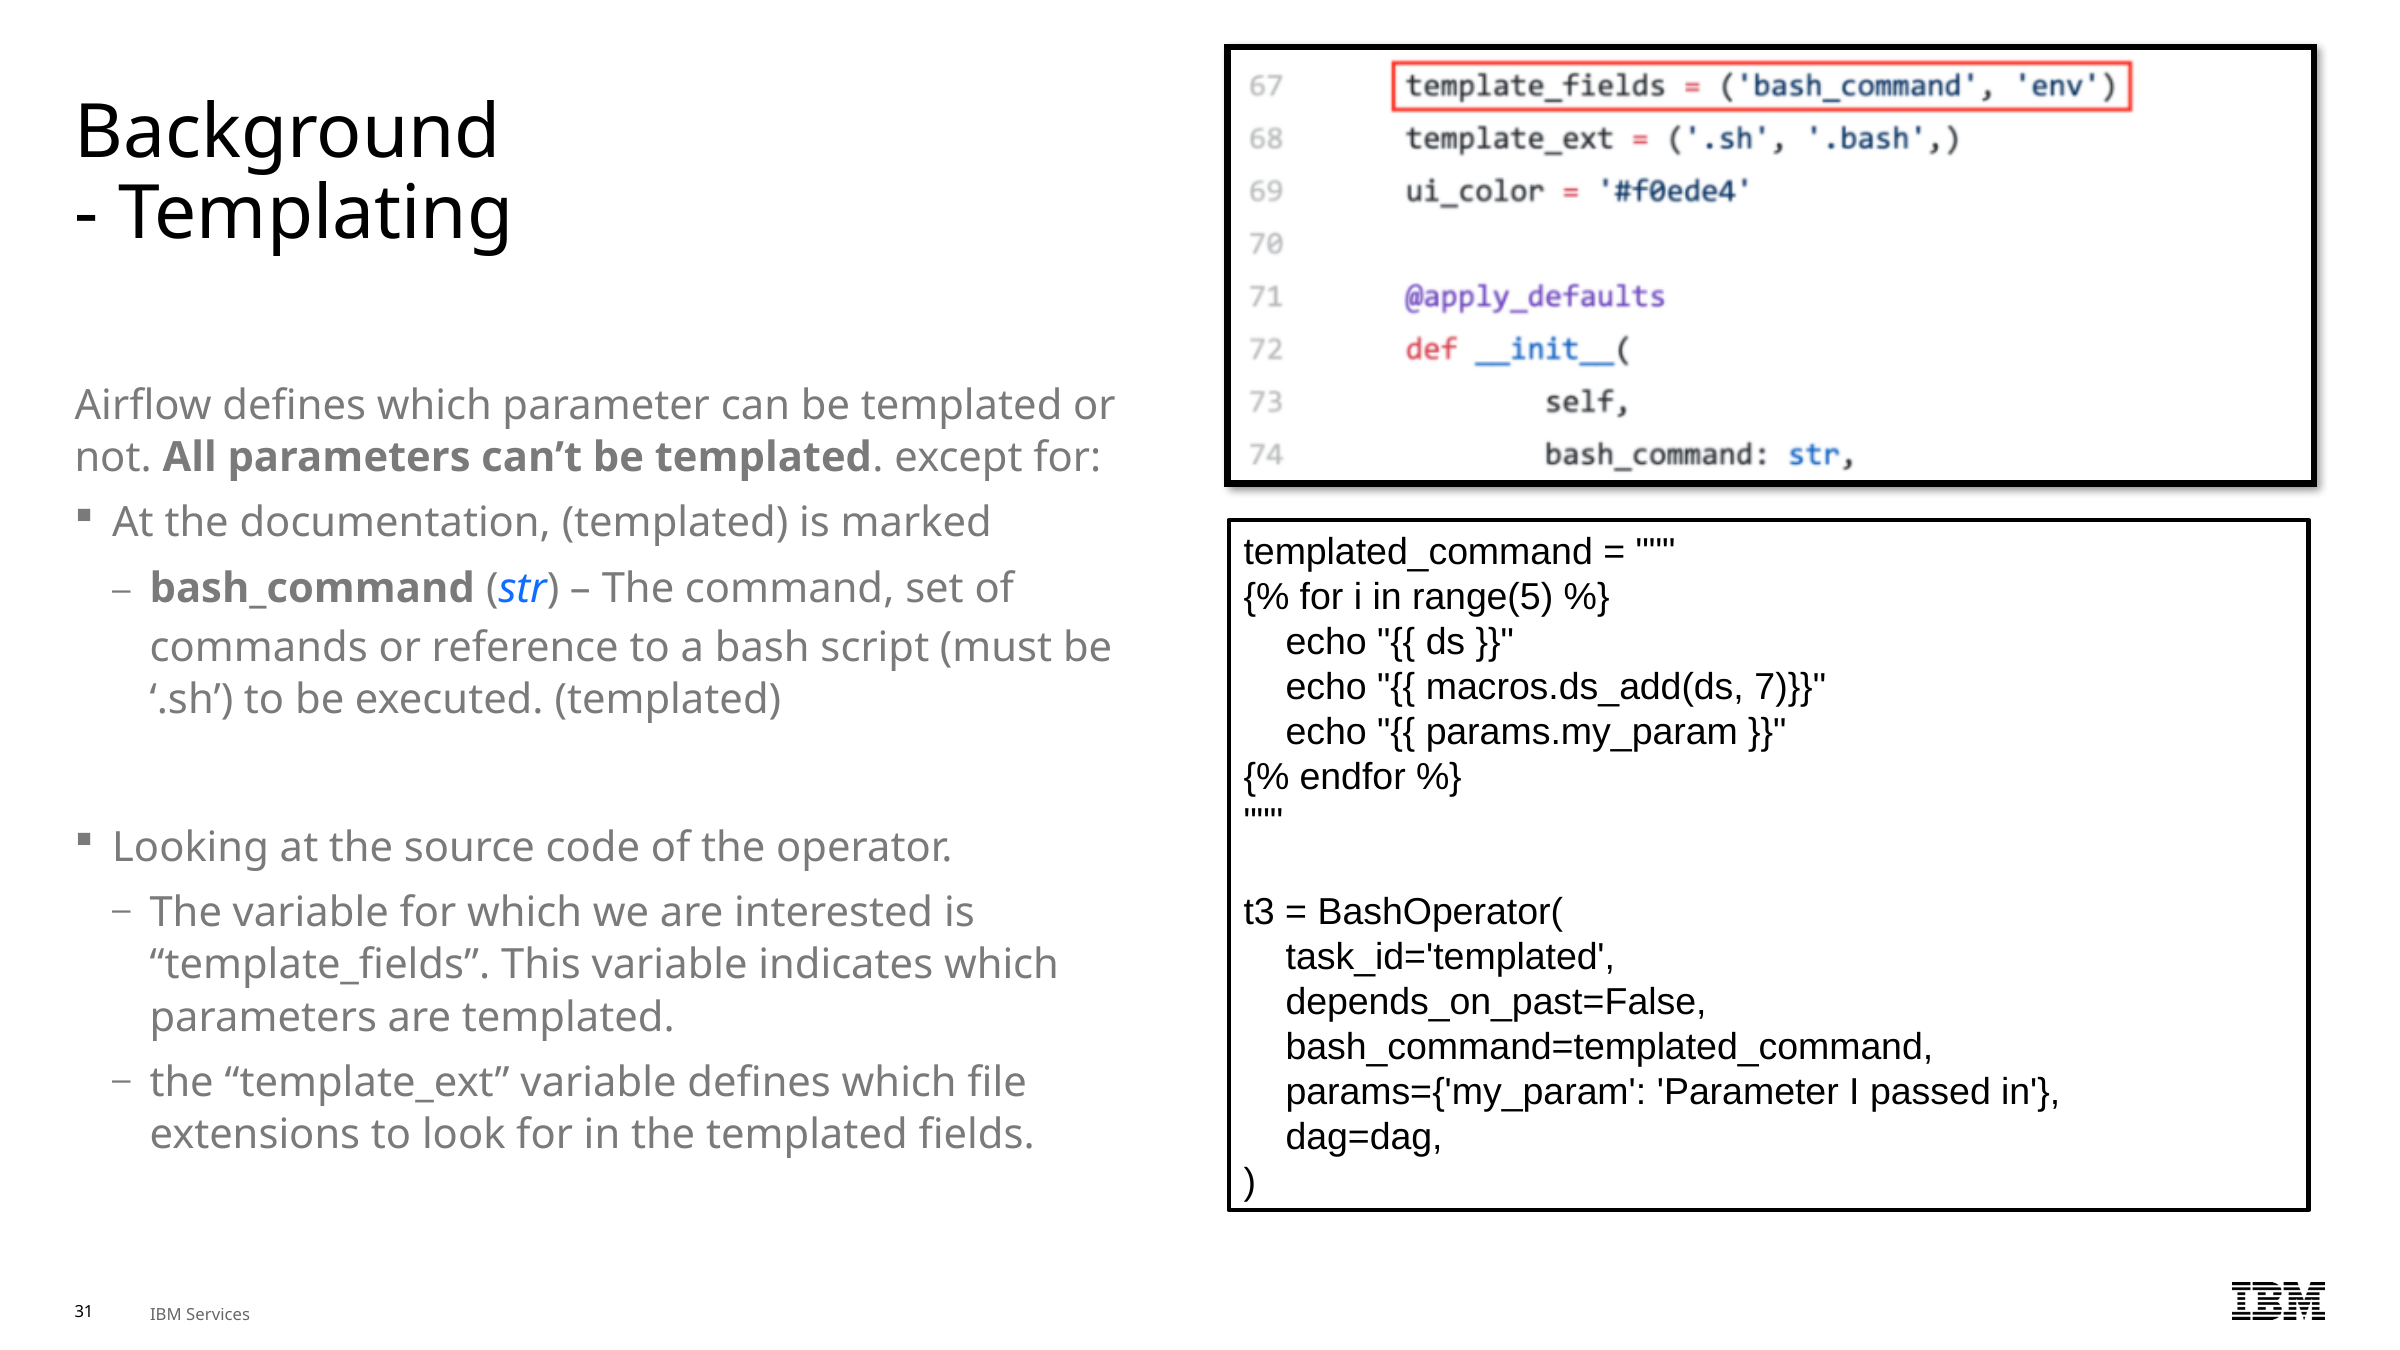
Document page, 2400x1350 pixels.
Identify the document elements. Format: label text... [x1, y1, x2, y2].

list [1230, 50, 2311, 481]
text_box templated_command = """ {% for i in range(5) %} echo "{{ ds }}" echo "{{ macros.ds_add(ds, 7)}}" echo "{{ params.my_param }}" {% endfor %} """ t3 = BashOperator( task_id='templated', depends_on_past=False, bash_command=templated_command, params={'my_param': 'Parameter I passed in'}, dag=dag, ) [1228, 520, 2309, 1210]
list Airflow defines which parameter can be templated or not. All parameters can’t be templated. except for: At the documentation, (templated) is marked bash_command (str) – The command, set of commands or reference to a bash script (must be ‘.sh’) to be executed. (templated) Looking at the source code of the operator. The variable for which we are interested is “template_fields”. This variable indicates which parameters are templated. the “template_ext” variable defines which file extensions to look for in the templated fields. [74, 337, 1155, 1200]
picture [2232, 1282, 2325, 1320]
title Background - Templating [74, 93, 1223, 326]
